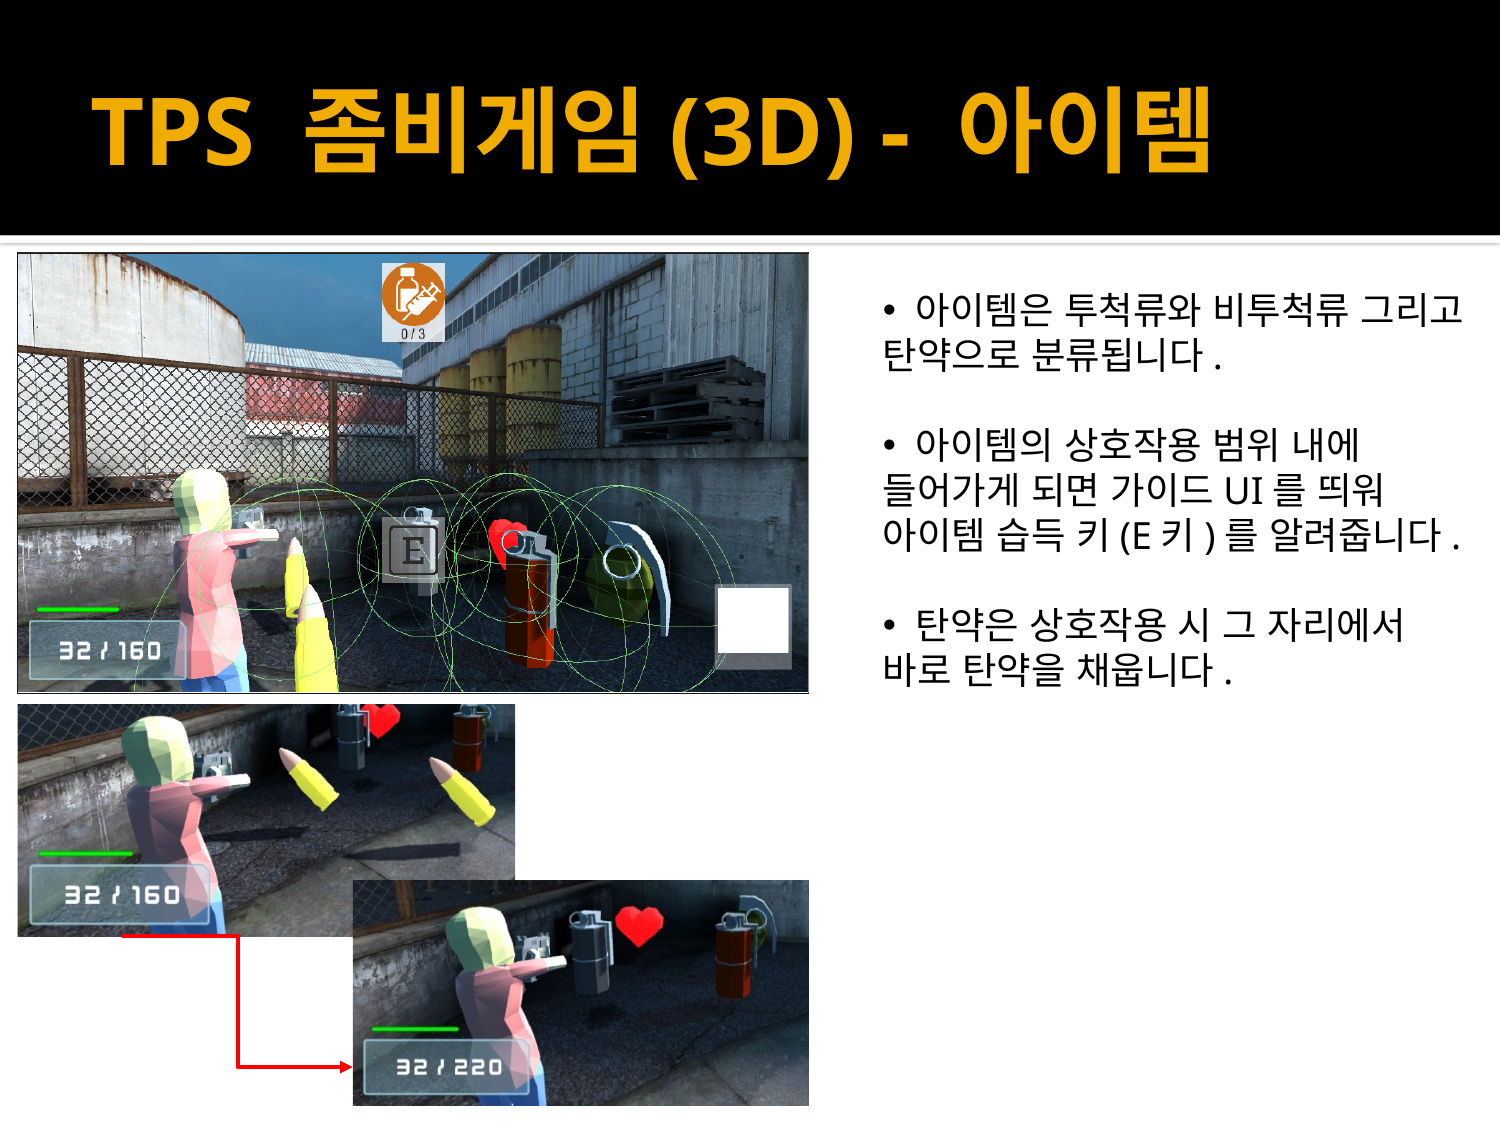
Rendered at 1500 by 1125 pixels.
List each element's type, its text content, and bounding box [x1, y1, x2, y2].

title TPS 좀비게임(3D) - 아이템 [75, 25, 1425, 231]
picture [17, 252, 810, 694]
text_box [17, 704, 810, 1106]
text_box 아이템은 투척류와 비투척류 그리고 탄약으로 분류됩니다. 아이템의 상호작용 범위 내에 들어가게 되면 가이드UI를 띄워 아이템 습득 키(E키)를 알려줍니다. 탄약은 상호작용 시 그 자리에서 바로 탄약을 채웁니다. [868, 280, 1495, 700]
